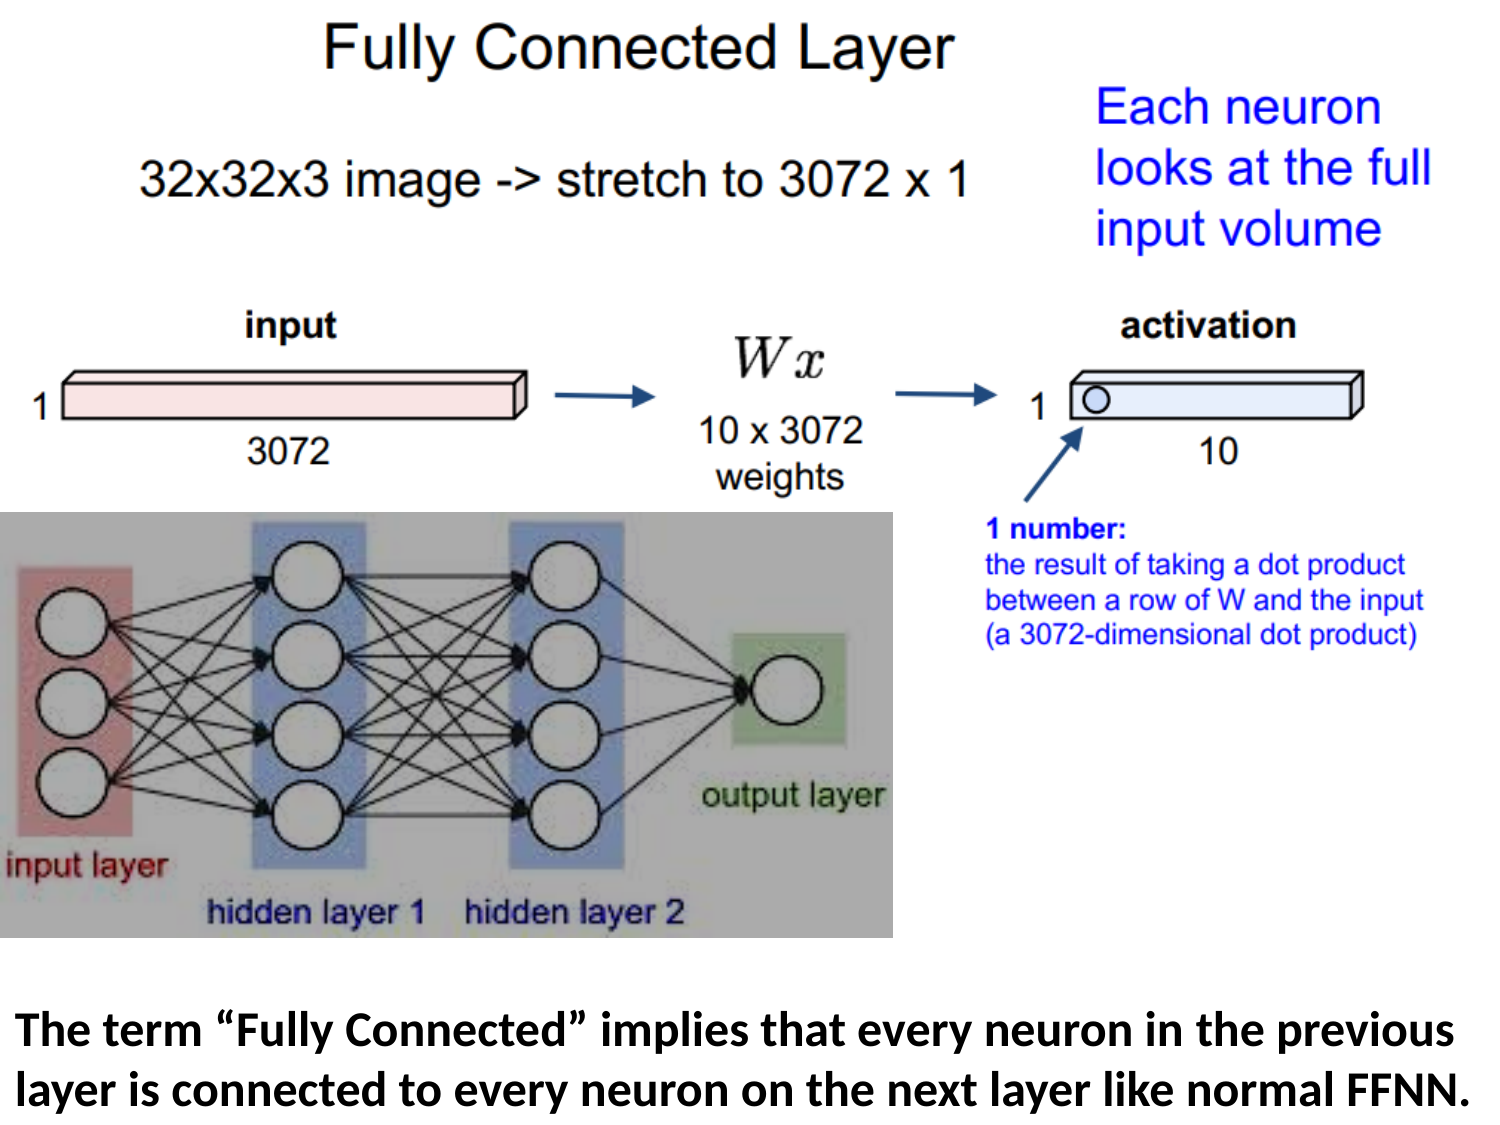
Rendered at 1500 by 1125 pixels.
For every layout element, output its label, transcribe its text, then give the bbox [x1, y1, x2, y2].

picture [0, 0, 1463, 938]
text_box The term “Fully Connected” implies that every neuron in the previous layer is connected to every neuron on the next layer like normal FFNN. [0, 988, 1500, 1124]
